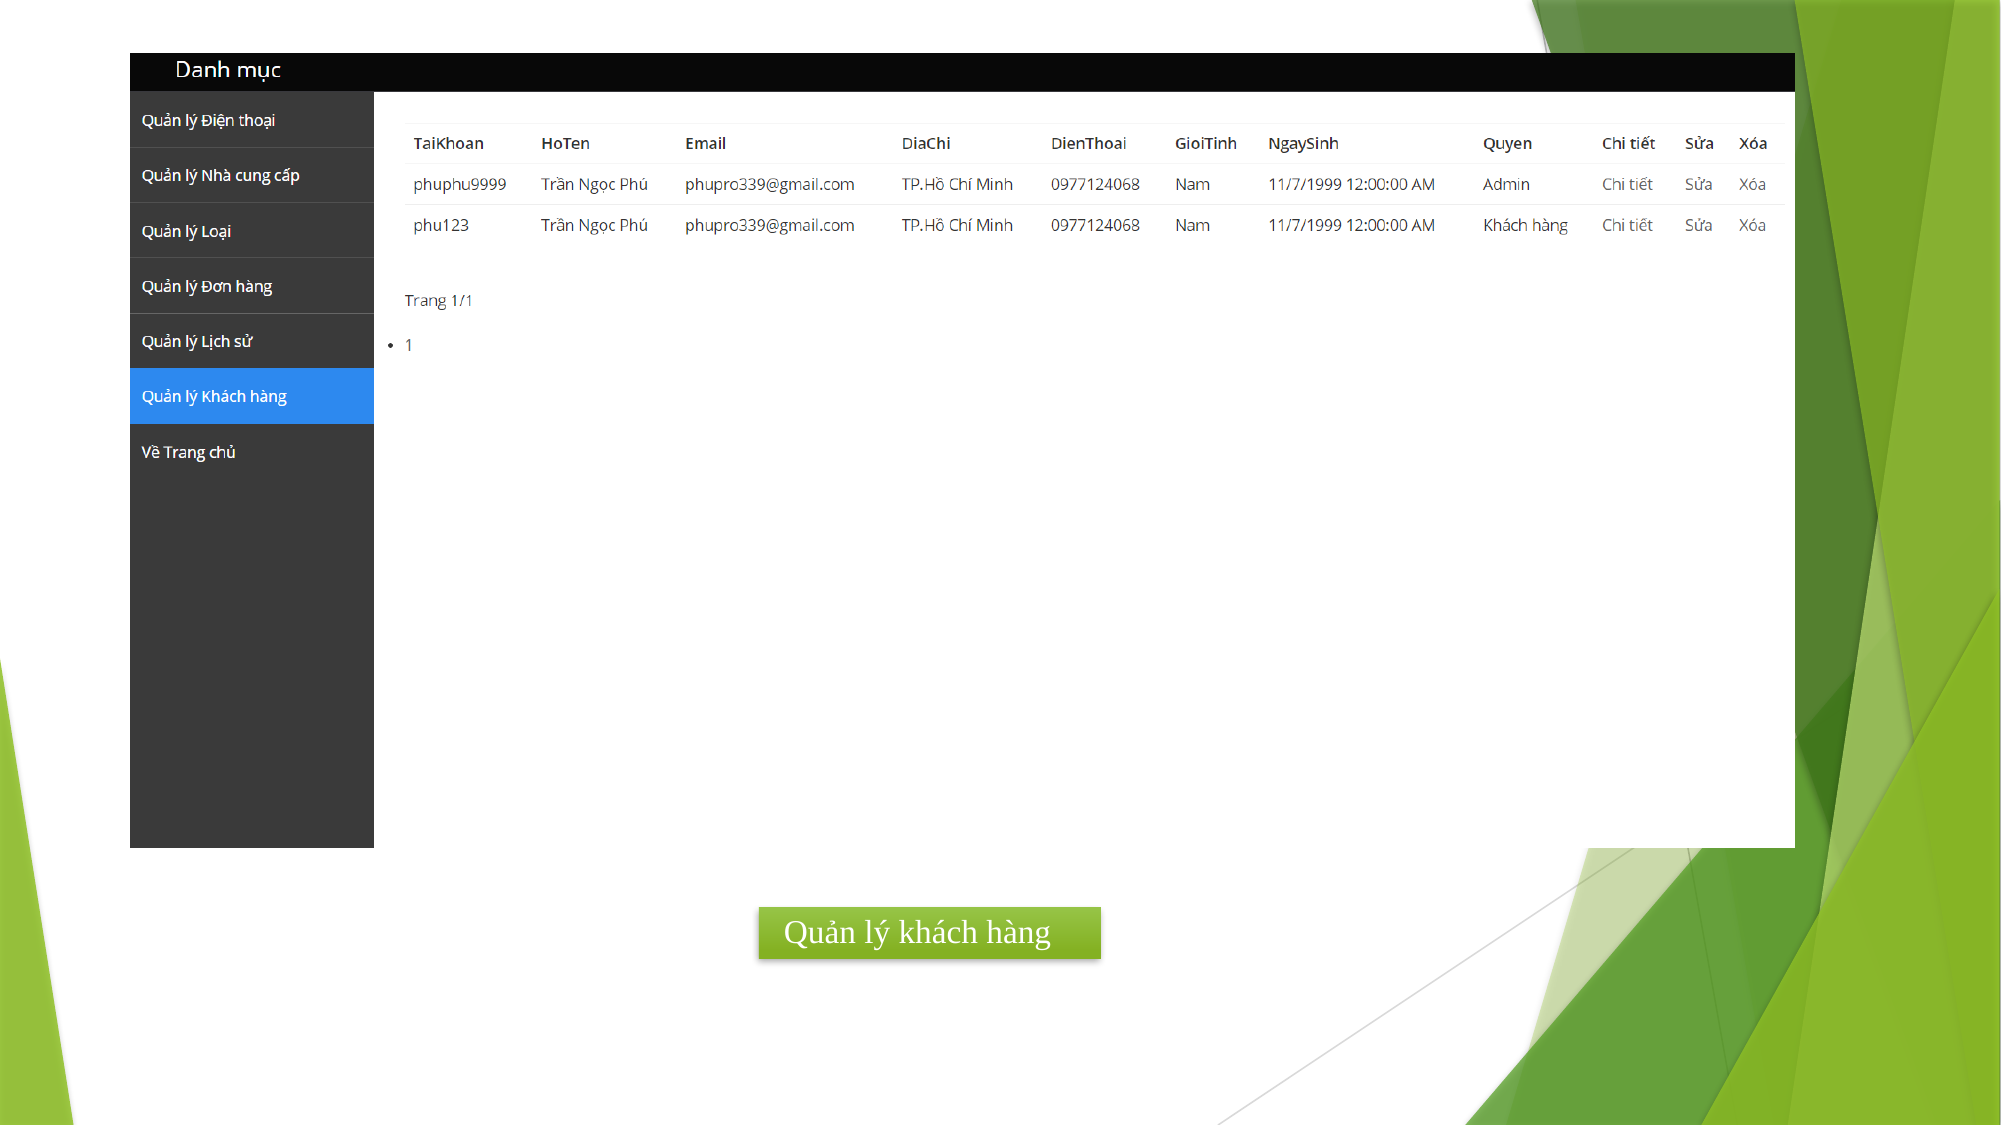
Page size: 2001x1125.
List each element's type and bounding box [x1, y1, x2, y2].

list [130, 52, 1795, 848]
text_box [746, 907, 1102, 959]
